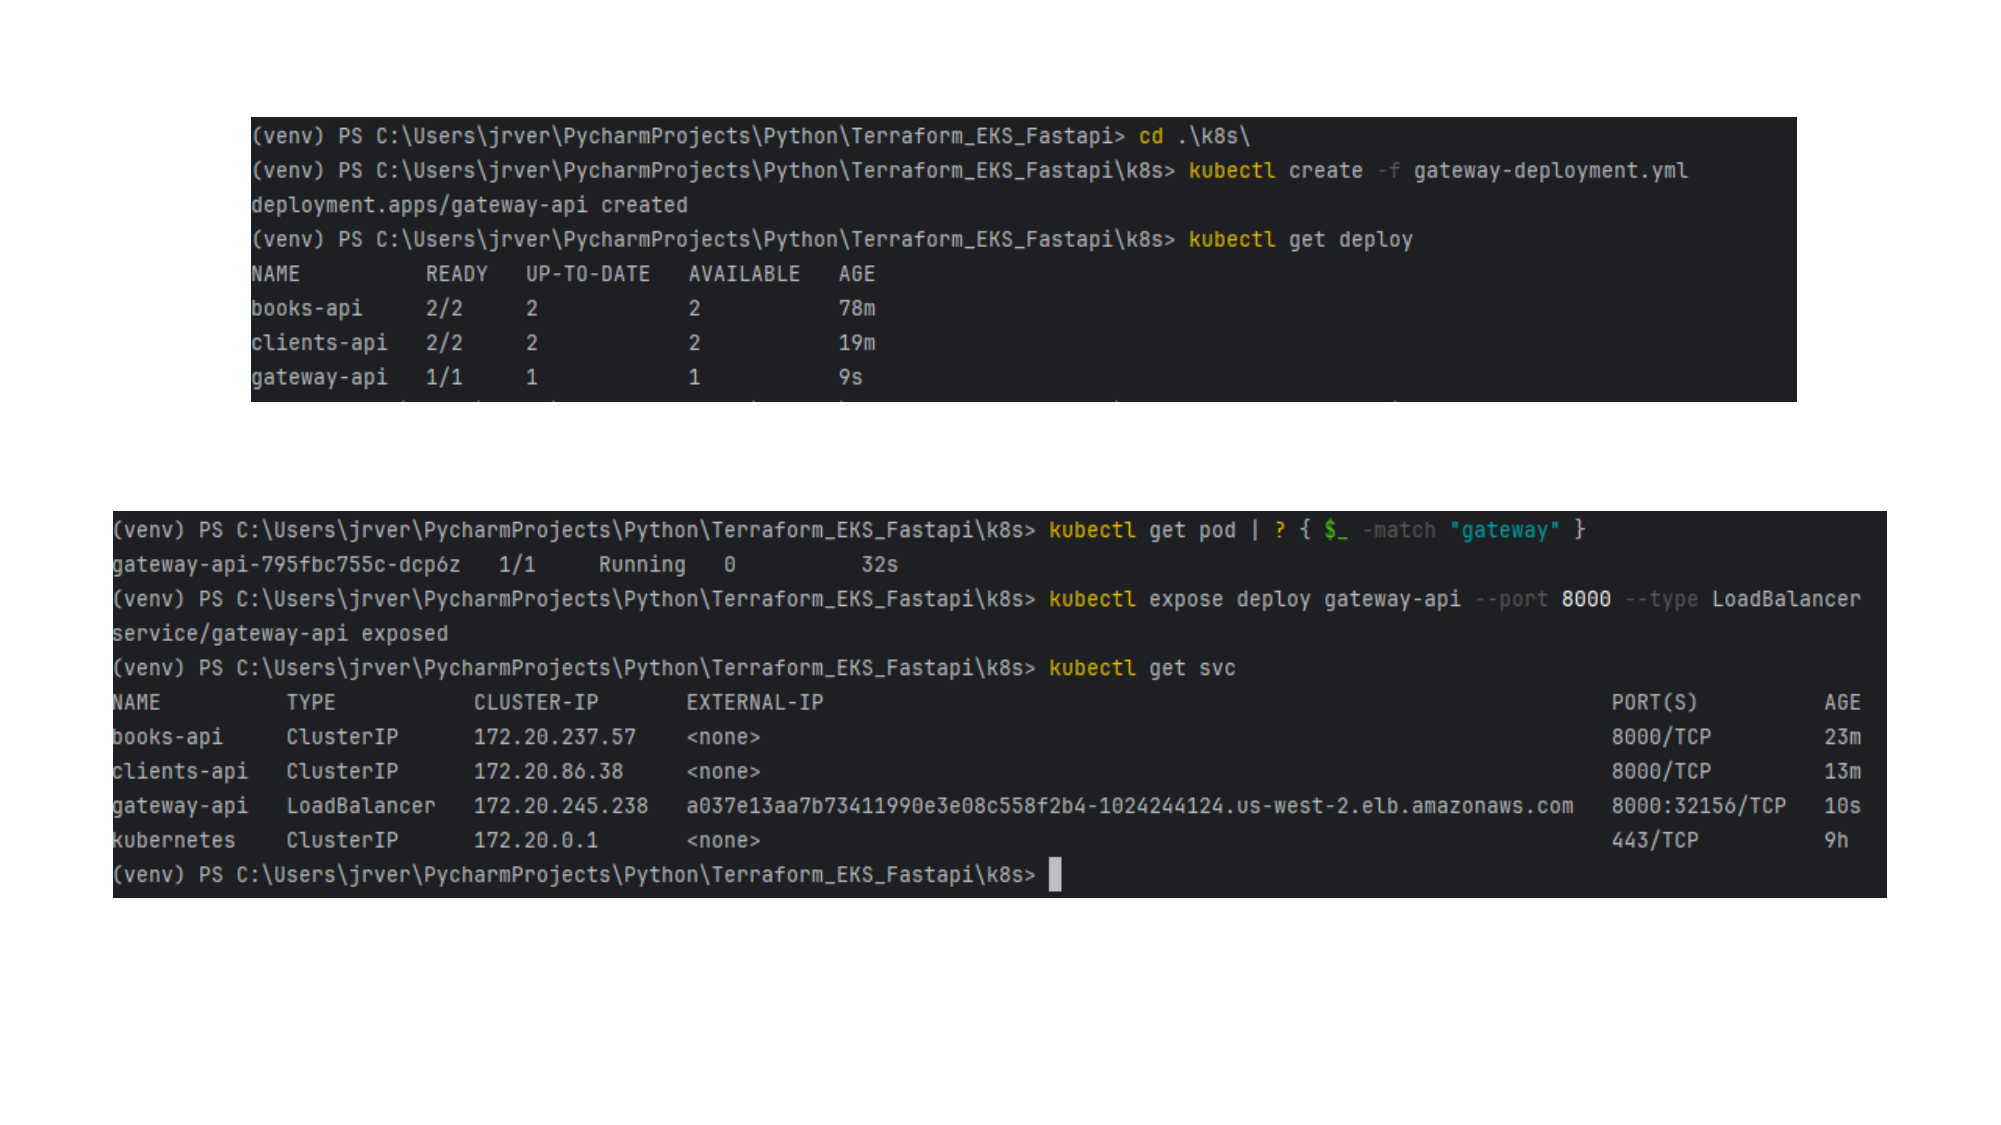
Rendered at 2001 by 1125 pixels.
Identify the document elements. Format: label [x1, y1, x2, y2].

picture [250, 116, 1798, 403]
picture [112, 511, 1888, 899]
